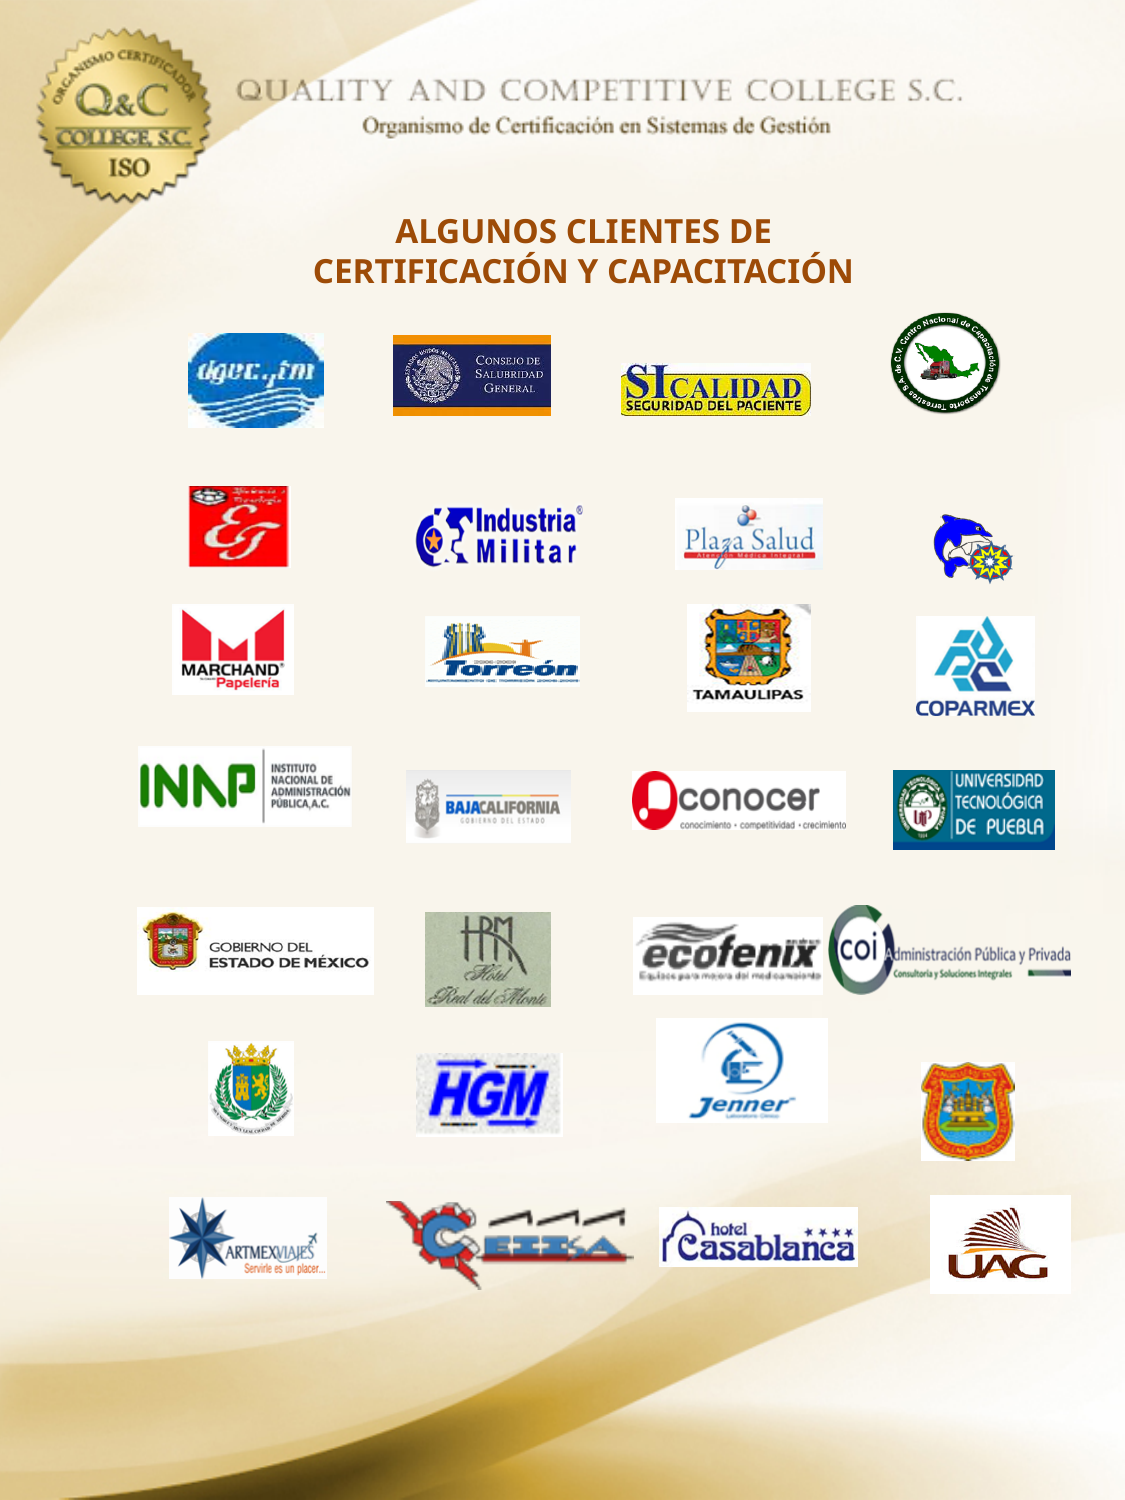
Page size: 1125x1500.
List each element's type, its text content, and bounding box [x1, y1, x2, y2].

picture [0, 0, 1125, 1500]
text_box ALGUNOS CLIENTES DE CERTIFICACIÓN Y CAPACITACIÓN [253, 202, 914, 298]
